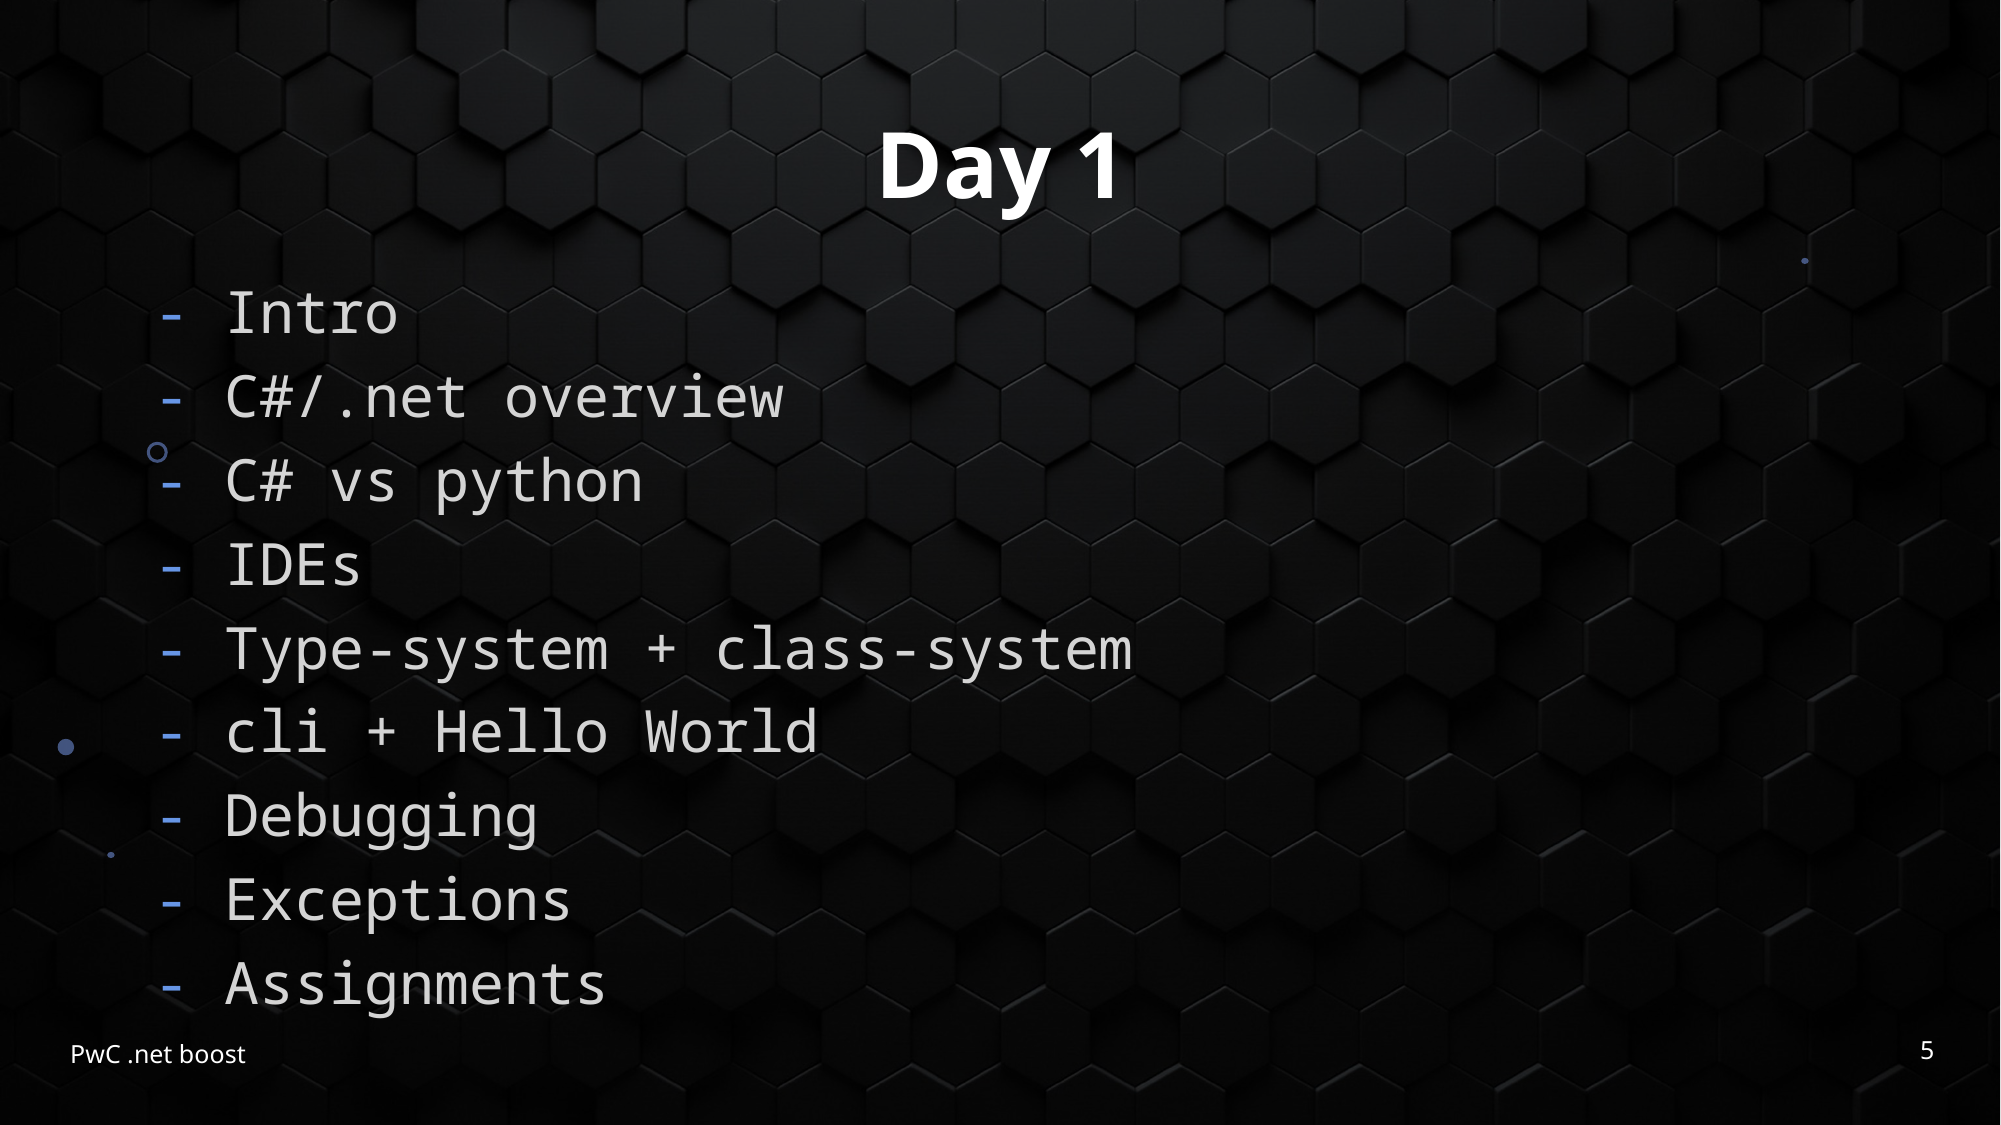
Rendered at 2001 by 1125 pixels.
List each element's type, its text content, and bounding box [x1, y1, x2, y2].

footer PwC .net boost [55, 1023, 731, 1084]
picture [0, 0, 2001, 1125]
list - Intro - C#/.net overview - C# vs python - IDEs - Type-system + class-system - cli + Hello World - Debugging - Exceptions - Assignments [139, 278, 1861, 1125]
title Day 1 [139, 59, 1865, 278]
slide_number 5 [1499, 1021, 1950, 1082]
